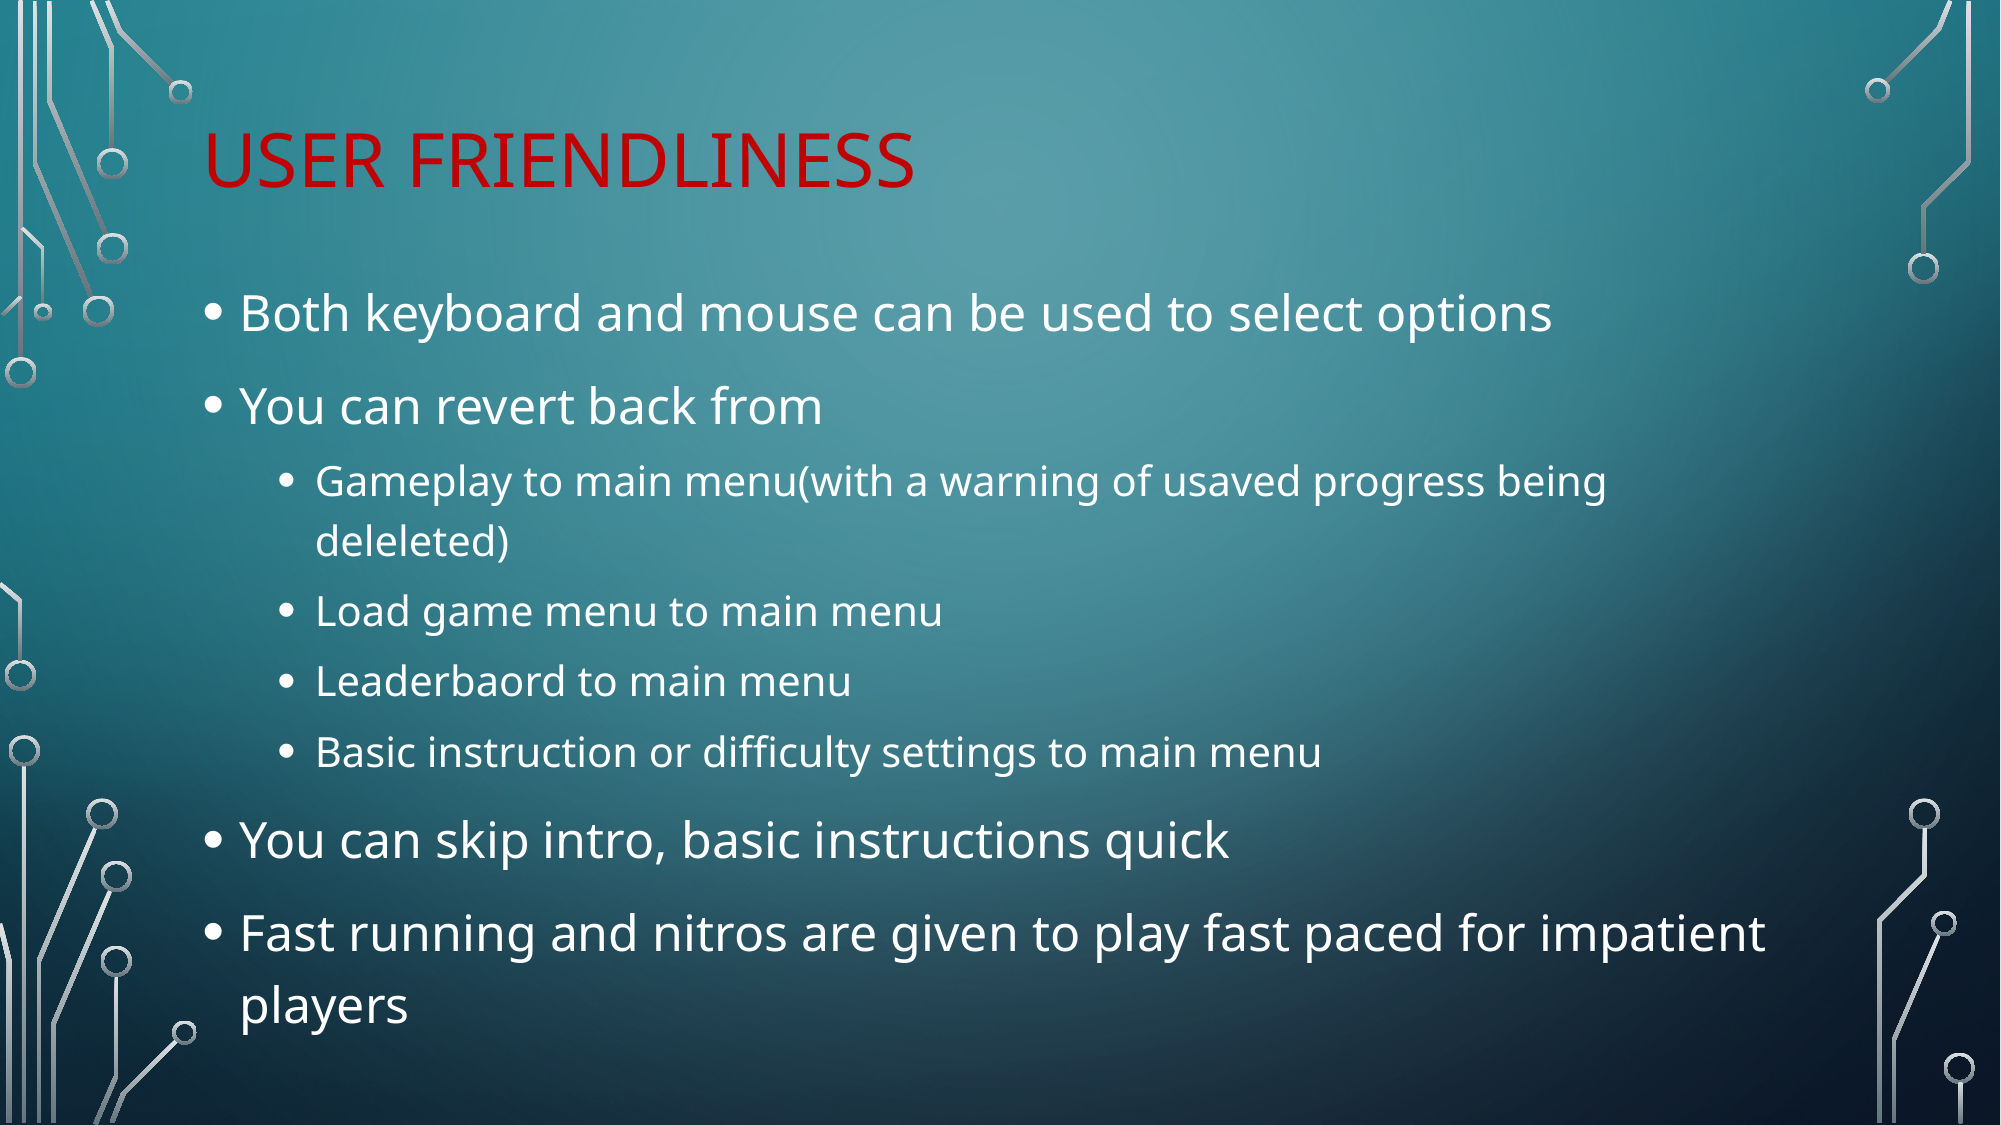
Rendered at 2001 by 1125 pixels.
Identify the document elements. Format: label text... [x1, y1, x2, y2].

title User friendliness [187, 101, 1813, 225]
list Both keyboard and mouse can be used to select options You can revert back from Gameplay to main menu(with a warning of usaved progress being deleleted) Load game menu to main menu Leaderbaord to main menu Basic instruction or difficulty settings to main menu You can skip intro, basic instructions quick Fast running and nitros are given to play fast paced for impatient players [187, 261, 1813, 998]
